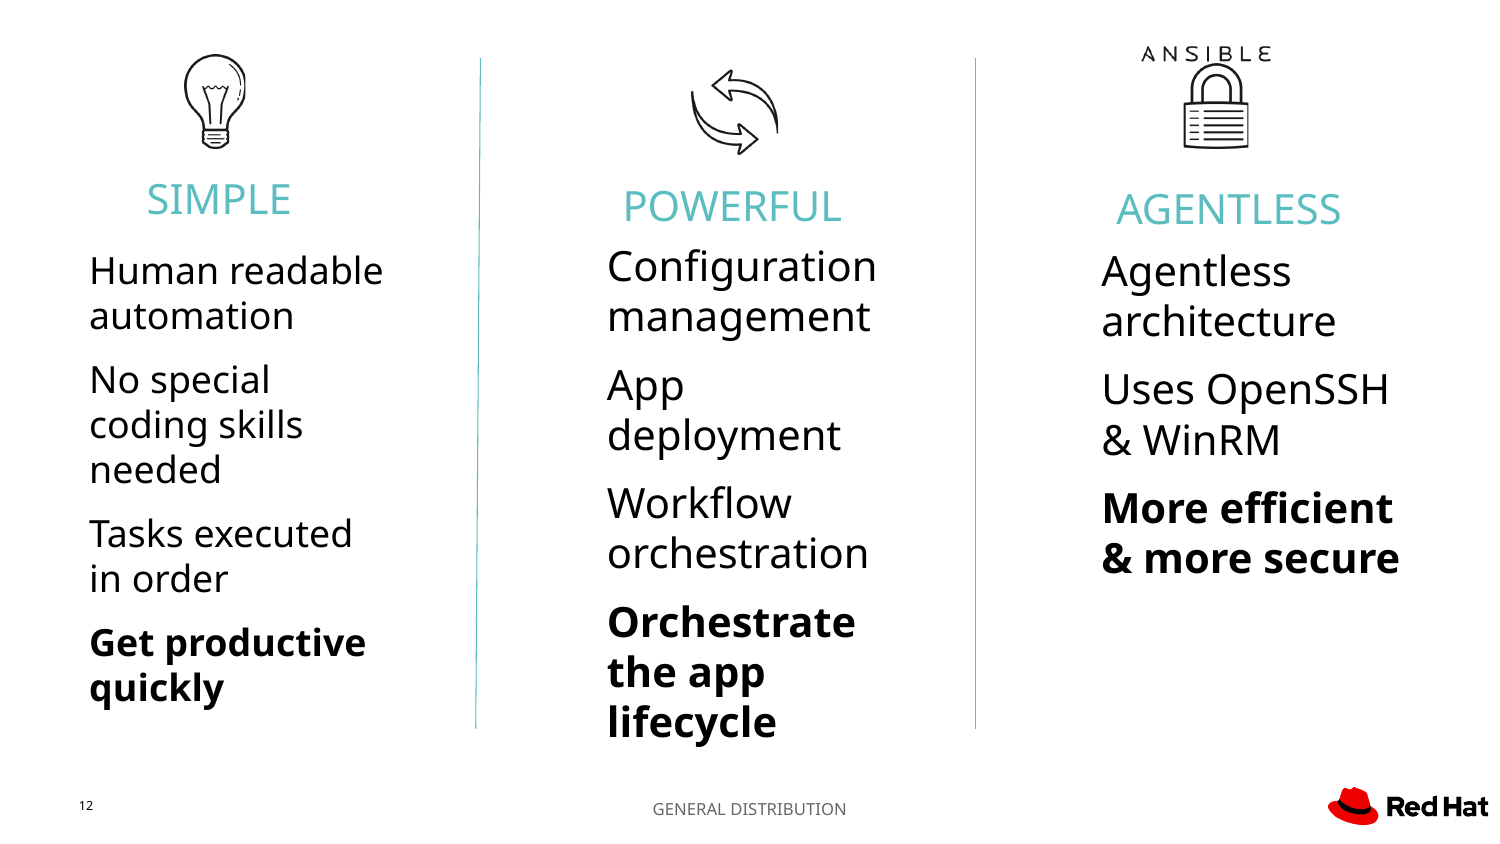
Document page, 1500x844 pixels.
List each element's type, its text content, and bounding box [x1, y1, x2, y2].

title SIMPLE [33, 30, 406, 224]
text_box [475, 57, 481, 729]
text_box Agentless [1053, 45, 1405, 239]
text_box Agentless architecture Uses OpenSSH & WinRM More efficient & more secure [1096, 239, 1410, 682]
text_box Human readable automation No special coding skills needed Tasks executed in order Get productive quickly [84, 242, 390, 729]
picture [690, 69, 779, 155]
text_box Configuration management App deployment Workflow orchestration Orchestrate the app lifecycle [602, 234, 921, 682]
picture [1115, 0, 1295, 149]
text_box POWERFUL [546, 42, 918, 235]
picture [183, 54, 246, 149]
picture [1328, 787, 1489, 825]
